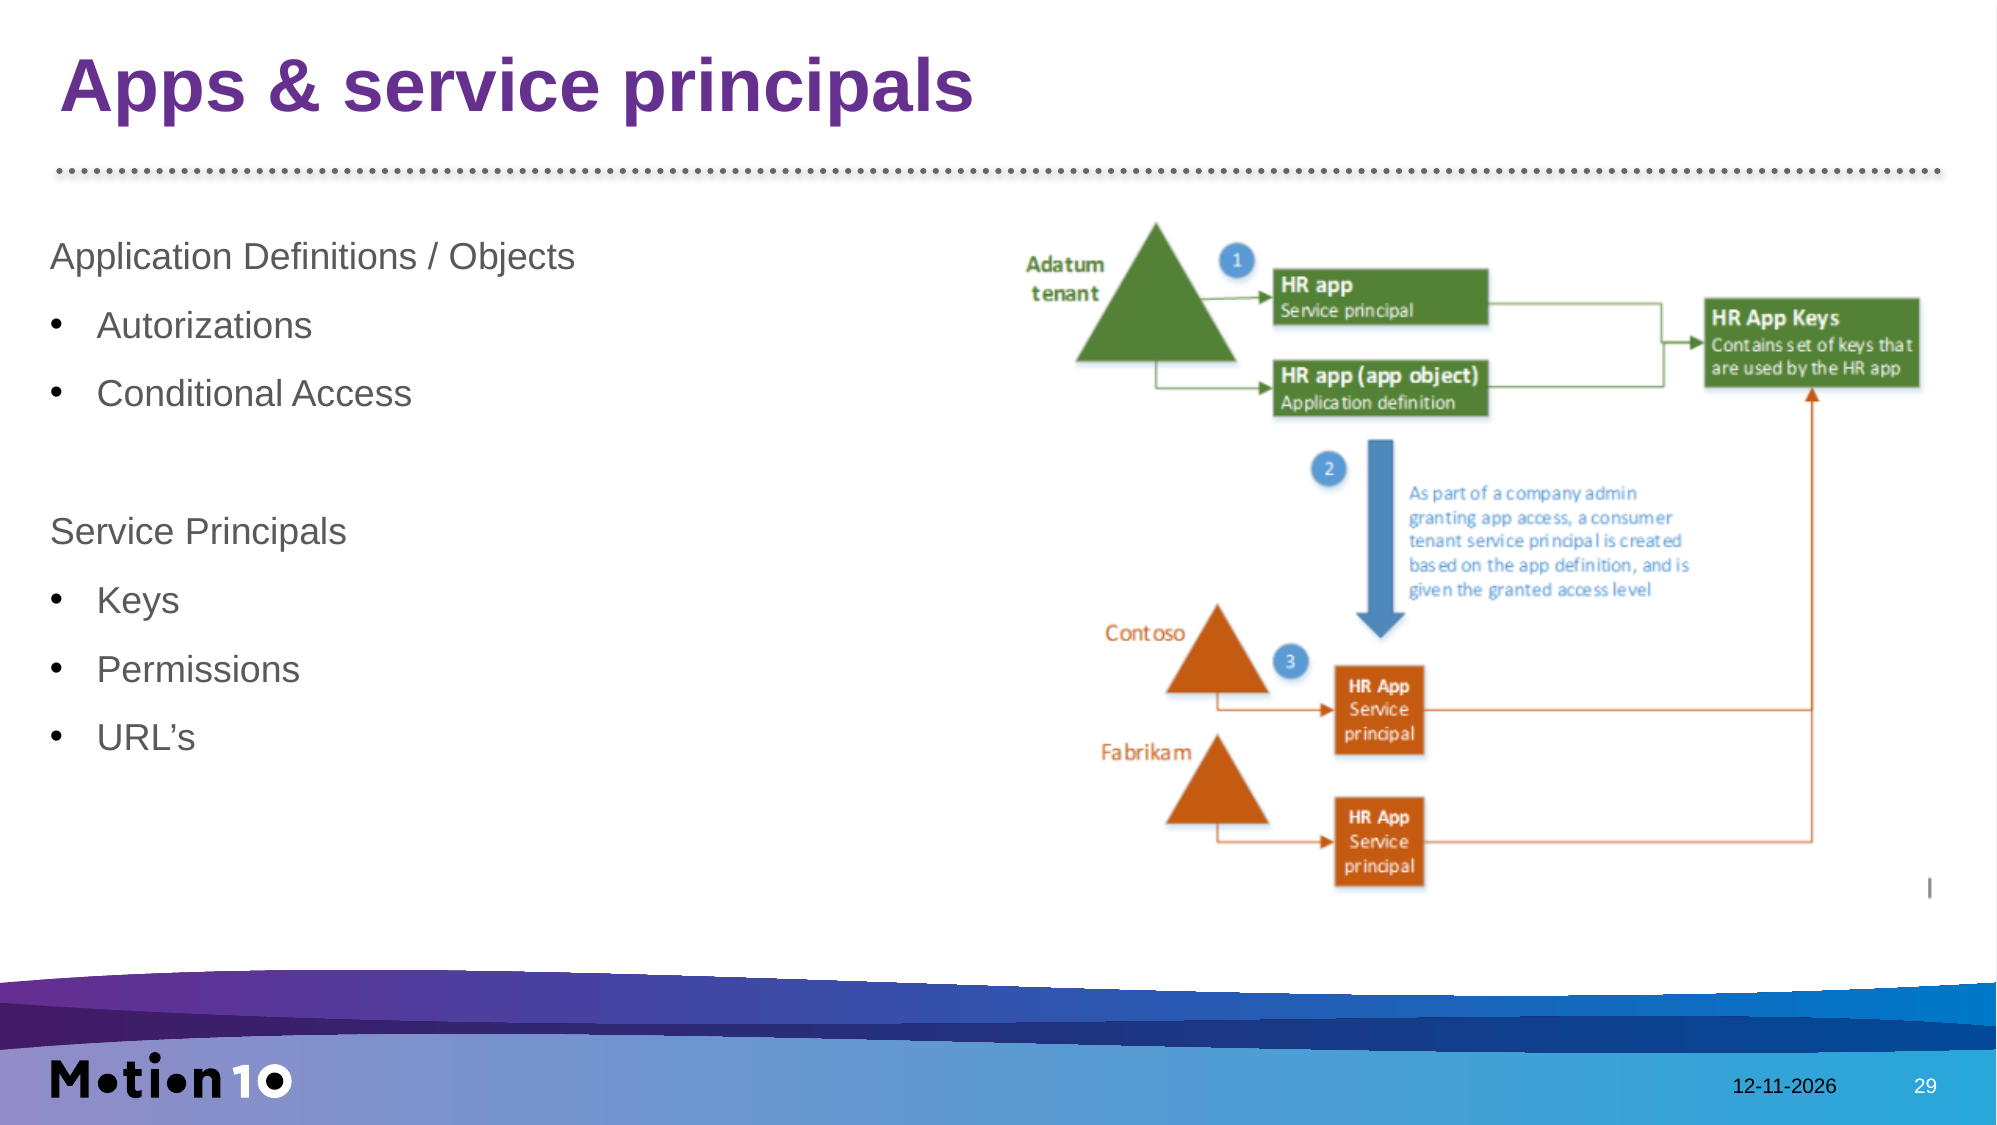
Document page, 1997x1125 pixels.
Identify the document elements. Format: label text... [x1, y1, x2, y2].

slide_number 29 [1827, 1055, 1953, 1116]
title Apps & service principals [44, 7, 1938, 155]
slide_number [1385, 1055, 1827, 1116]
picture [983, 186, 1938, 911]
list Application Definitions / Objects Autorizations Conditional Access Service Principals Keys Permissions URL’s [49, 232, 1938, 946]
